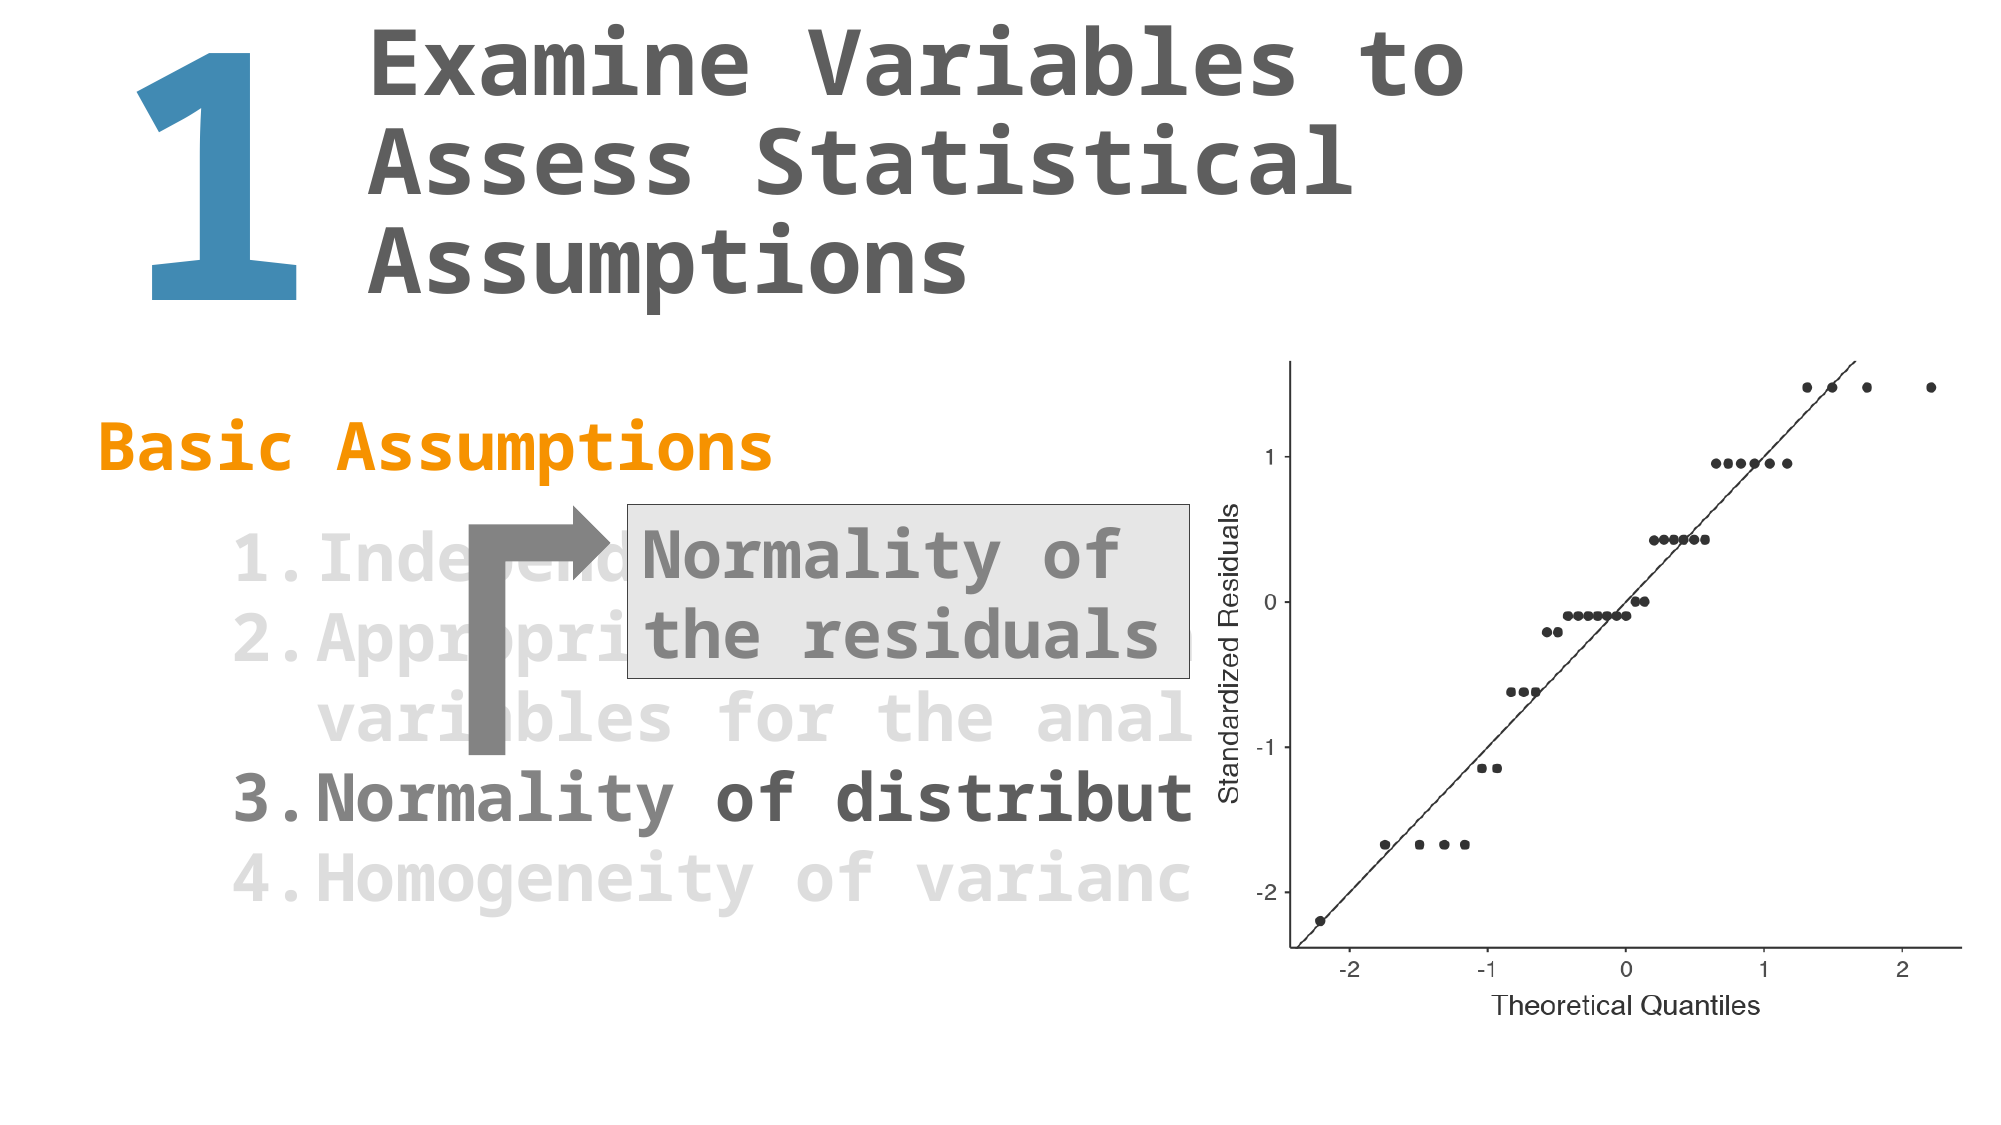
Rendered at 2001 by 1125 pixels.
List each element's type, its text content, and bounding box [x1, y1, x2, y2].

text_box Normality of the residuals [627, 504, 1190, 679]
text_box Basic Assumptions [81, 396, 791, 492]
title Examine Variables to Assess Statistical Assumptions [352, 55, 1836, 274]
picture [1191, 334, 1988, 1042]
text_box Independence of data Appropriate measurement of variables for the analysis Normality of distributions Homogeneity of variance [216, 507, 1191, 923]
text_box [468, 505, 611, 756]
text_box 1 [98, 0, 336, 378]
